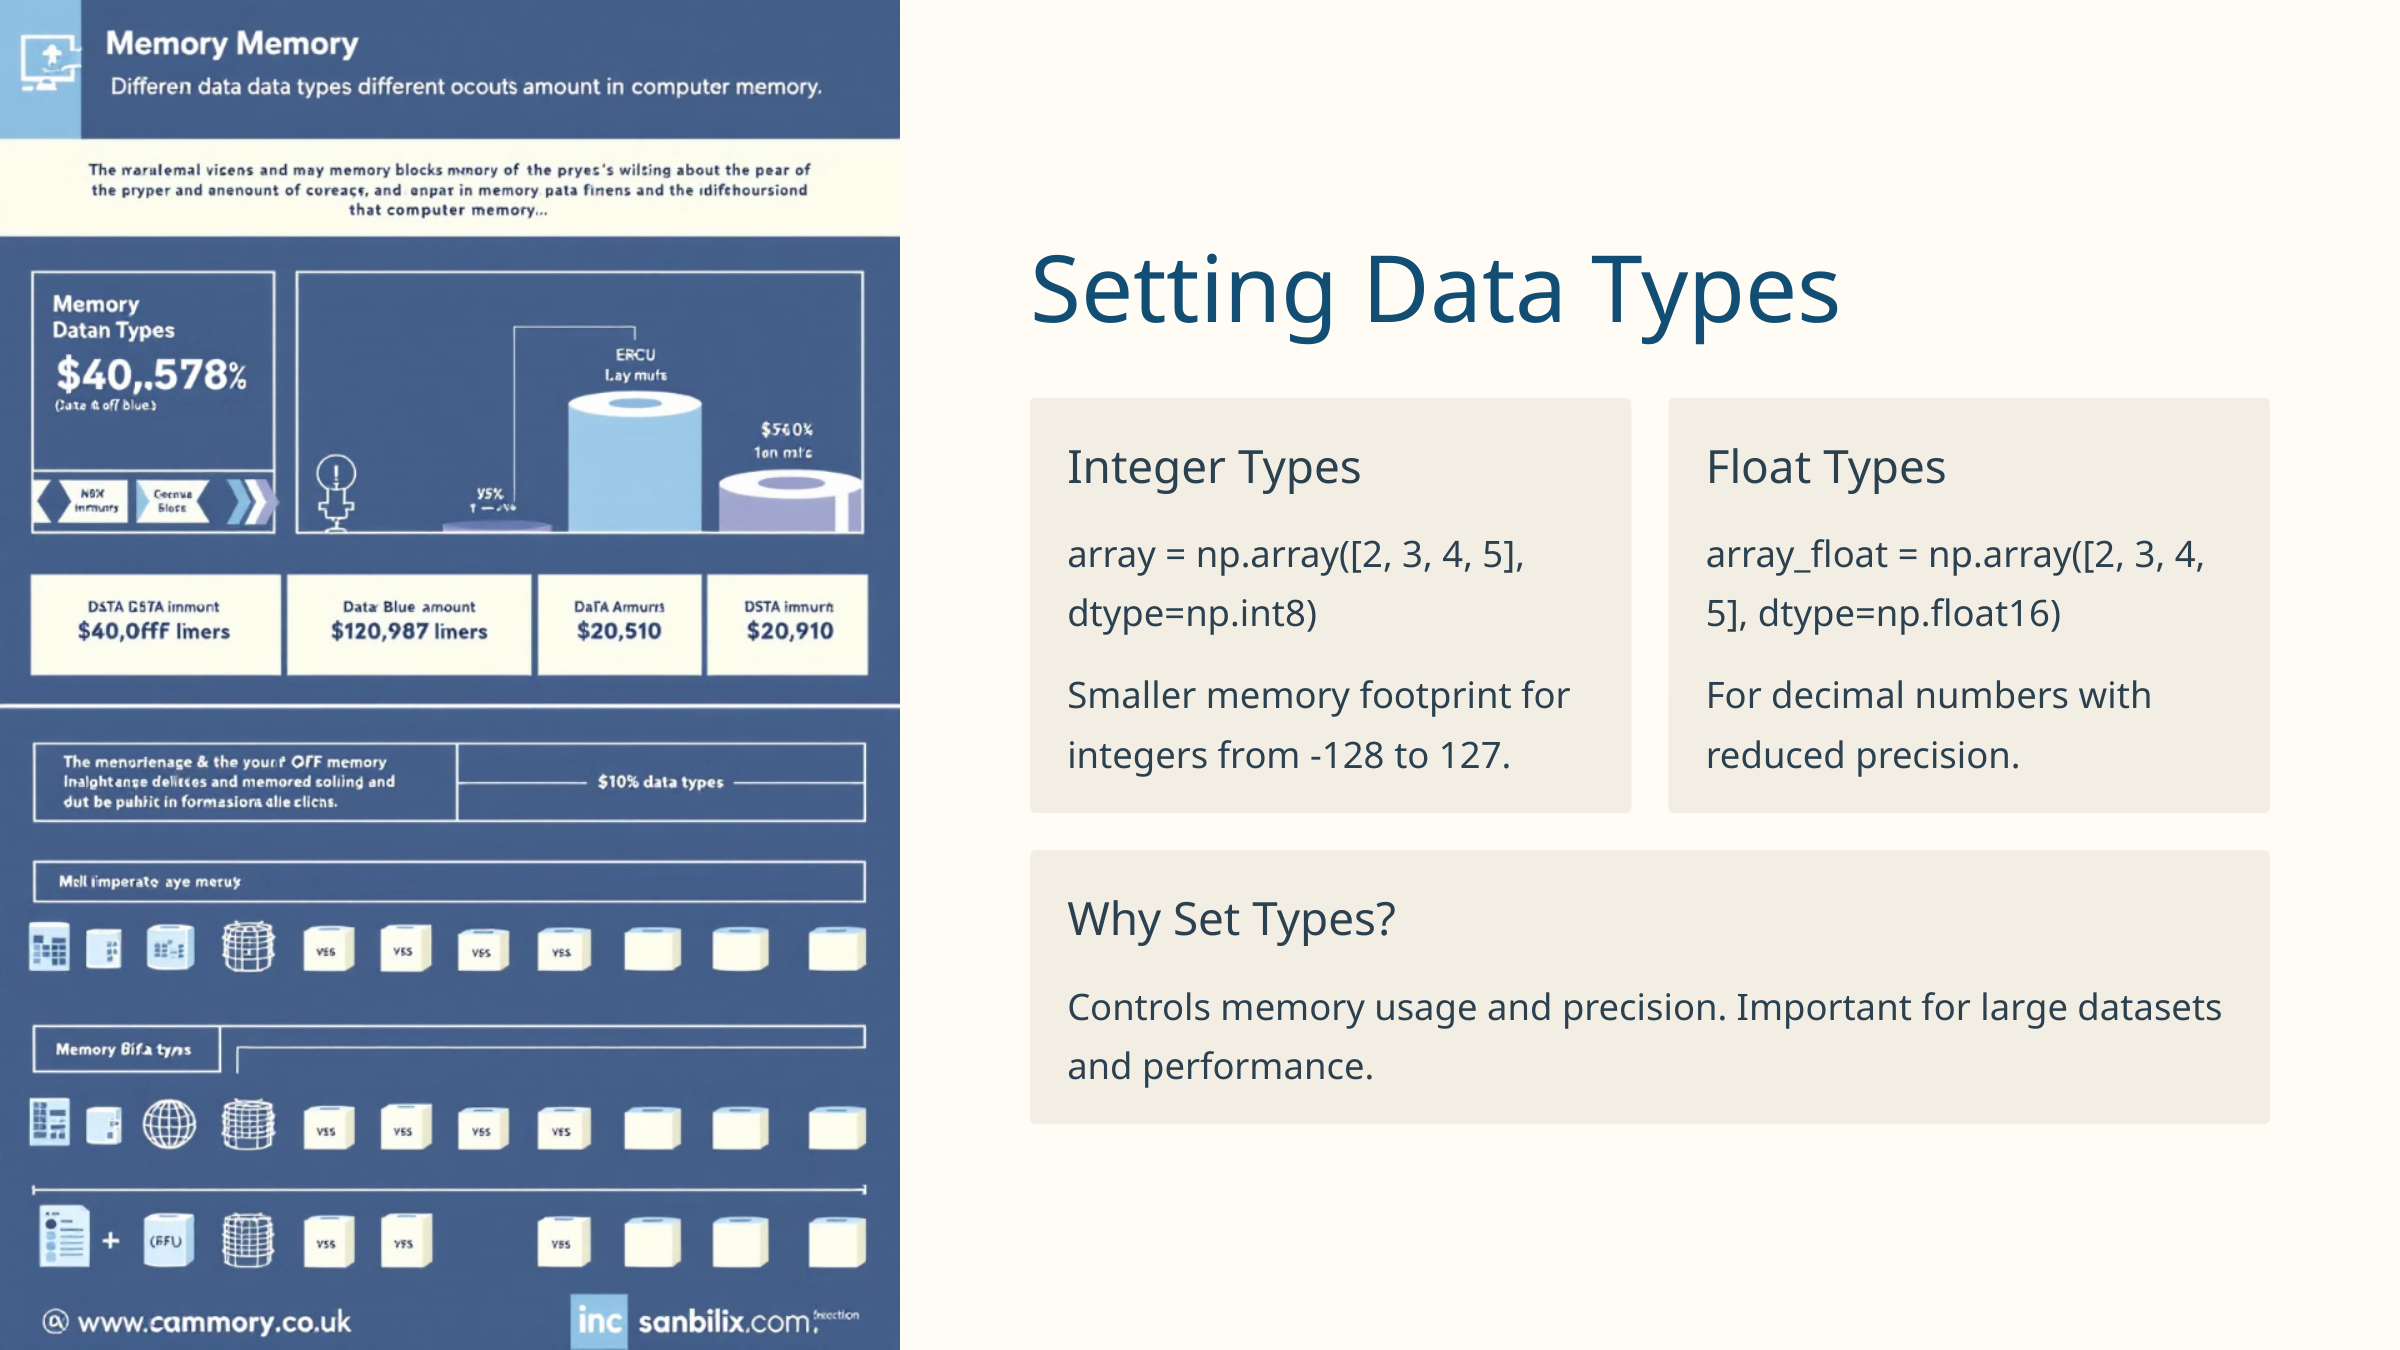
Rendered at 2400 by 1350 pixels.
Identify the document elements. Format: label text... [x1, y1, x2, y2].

text_box array_float = np.array([2, 3, 4, 5], dtype=np.float16) [1705, 515, 2233, 635]
picture [0, 0, 900, 1350]
text_box Smaller memory footprint for integers from -128 to 127. [1067, 656, 1595, 776]
text_box For decimal numbers with reduced precision. [1705, 656, 2233, 776]
text_box Setting Data Types [1030, 225, 1961, 342]
text_box array = np.array([2, 3, 4, 5], dtype=np.int8) [1067, 515, 1595, 635]
text_box [1030, 850, 2270, 1125]
text_box Why Set Types? [1067, 887, 1533, 946]
text_box [1668, 397, 2270, 814]
text_box Controls memory usage and precision. Important for large datasets and performance. [1067, 967, 2233, 1087]
text_box [1030, 397, 1632, 814]
text_box Integer Types [1067, 434, 1533, 493]
text_box Float Types [1705, 434, 2171, 493]
